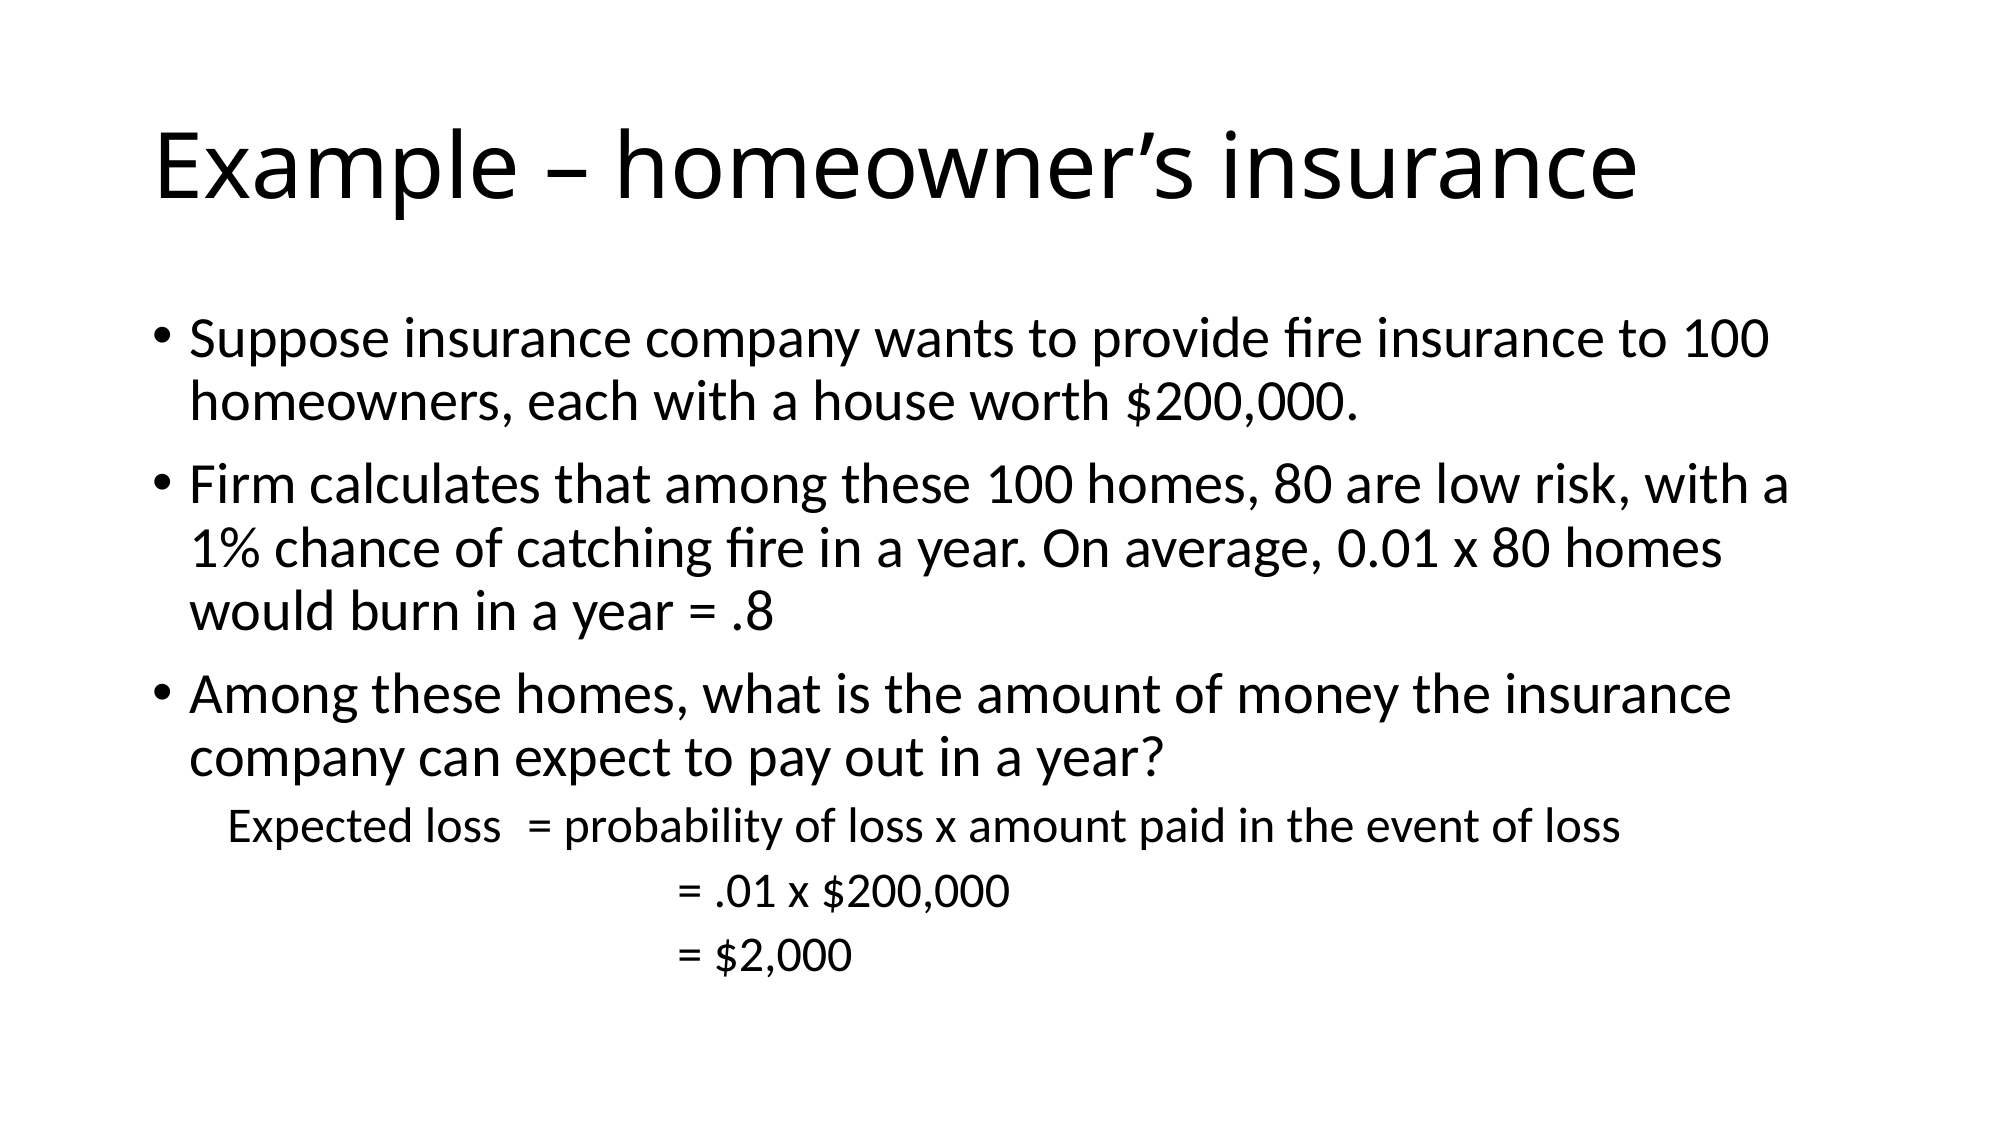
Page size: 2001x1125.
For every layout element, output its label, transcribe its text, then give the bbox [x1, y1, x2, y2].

list Suppose insurance company wants to provide fire insurance to 100 homeowners, each with a house worth $200,000. Firm calculates that among these 100 homes, 80 are low risk, with a 1% chance of catching fire in a year. On average, 0.01 x 80 homes would burn in a year = .8 Among these homes, what is the amount of money the insurance company can expect to pay out in a year? Expected loss = probability of loss x amount paid in the event of loss = .01 x $200,000 = $2,000 [137, 299, 1863, 1014]
title Example – homeowner’s insurance [137, 59, 1863, 278]
